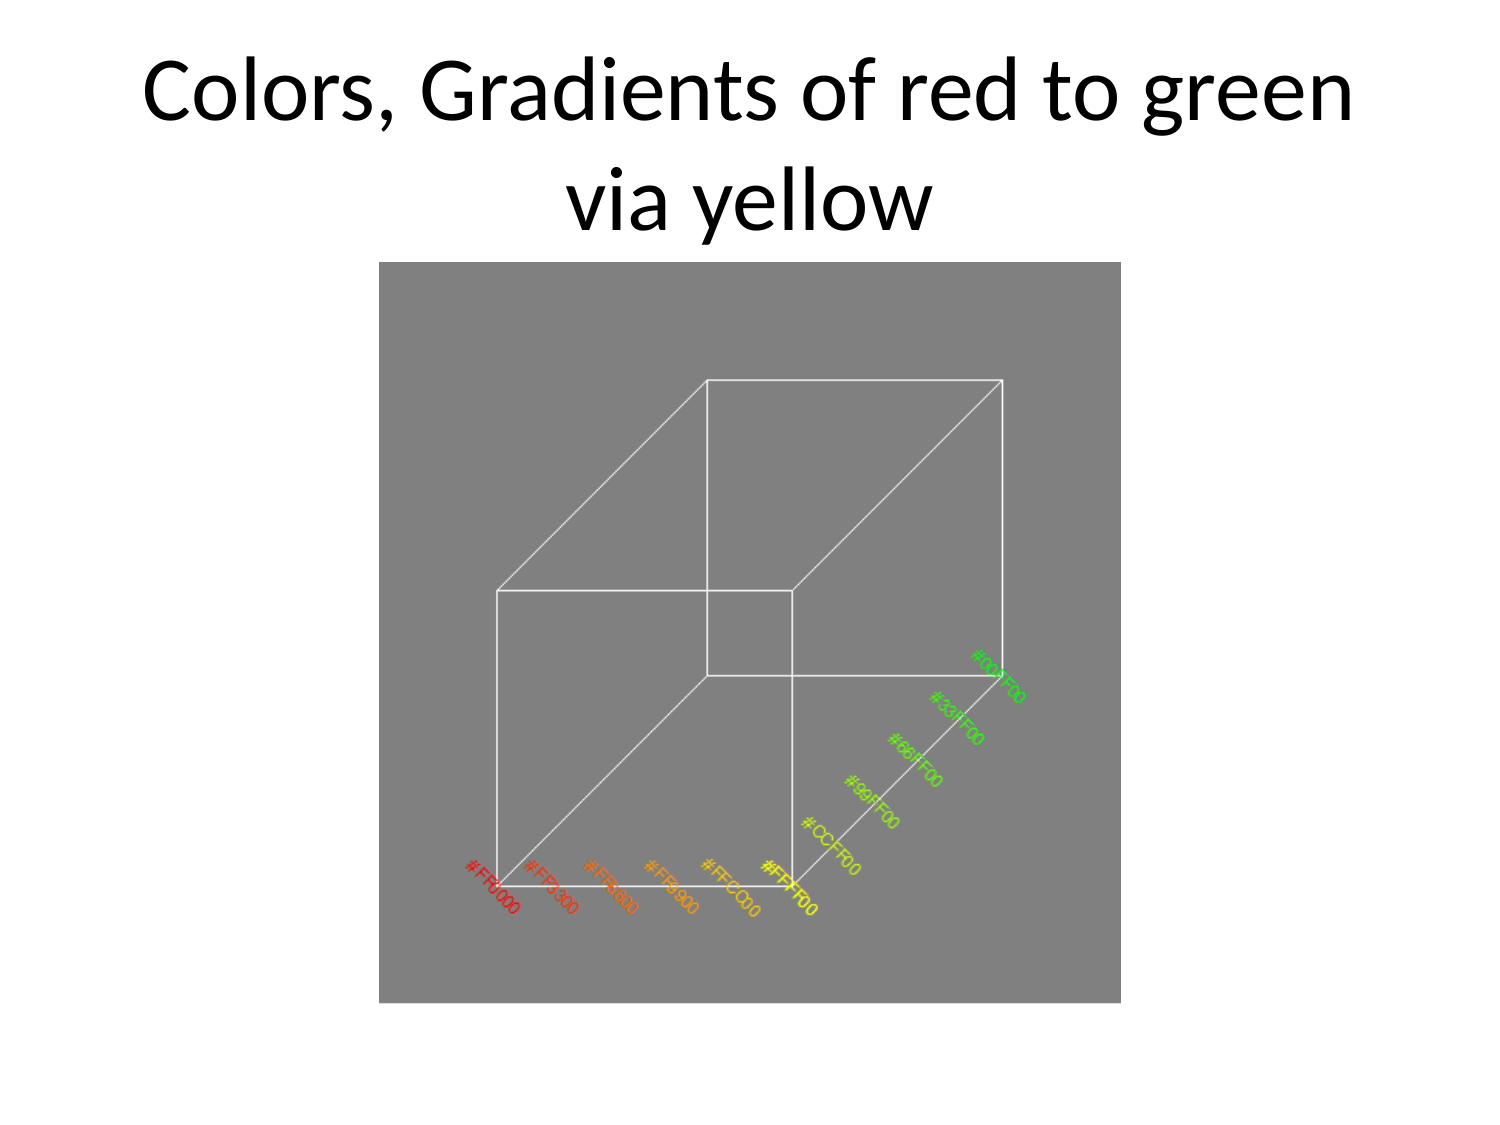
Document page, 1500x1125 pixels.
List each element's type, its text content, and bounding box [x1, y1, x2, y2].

title Colors, Gradients of red to green via yellow [75, 45, 1425, 233]
picture [378, 262, 1122, 1005]
